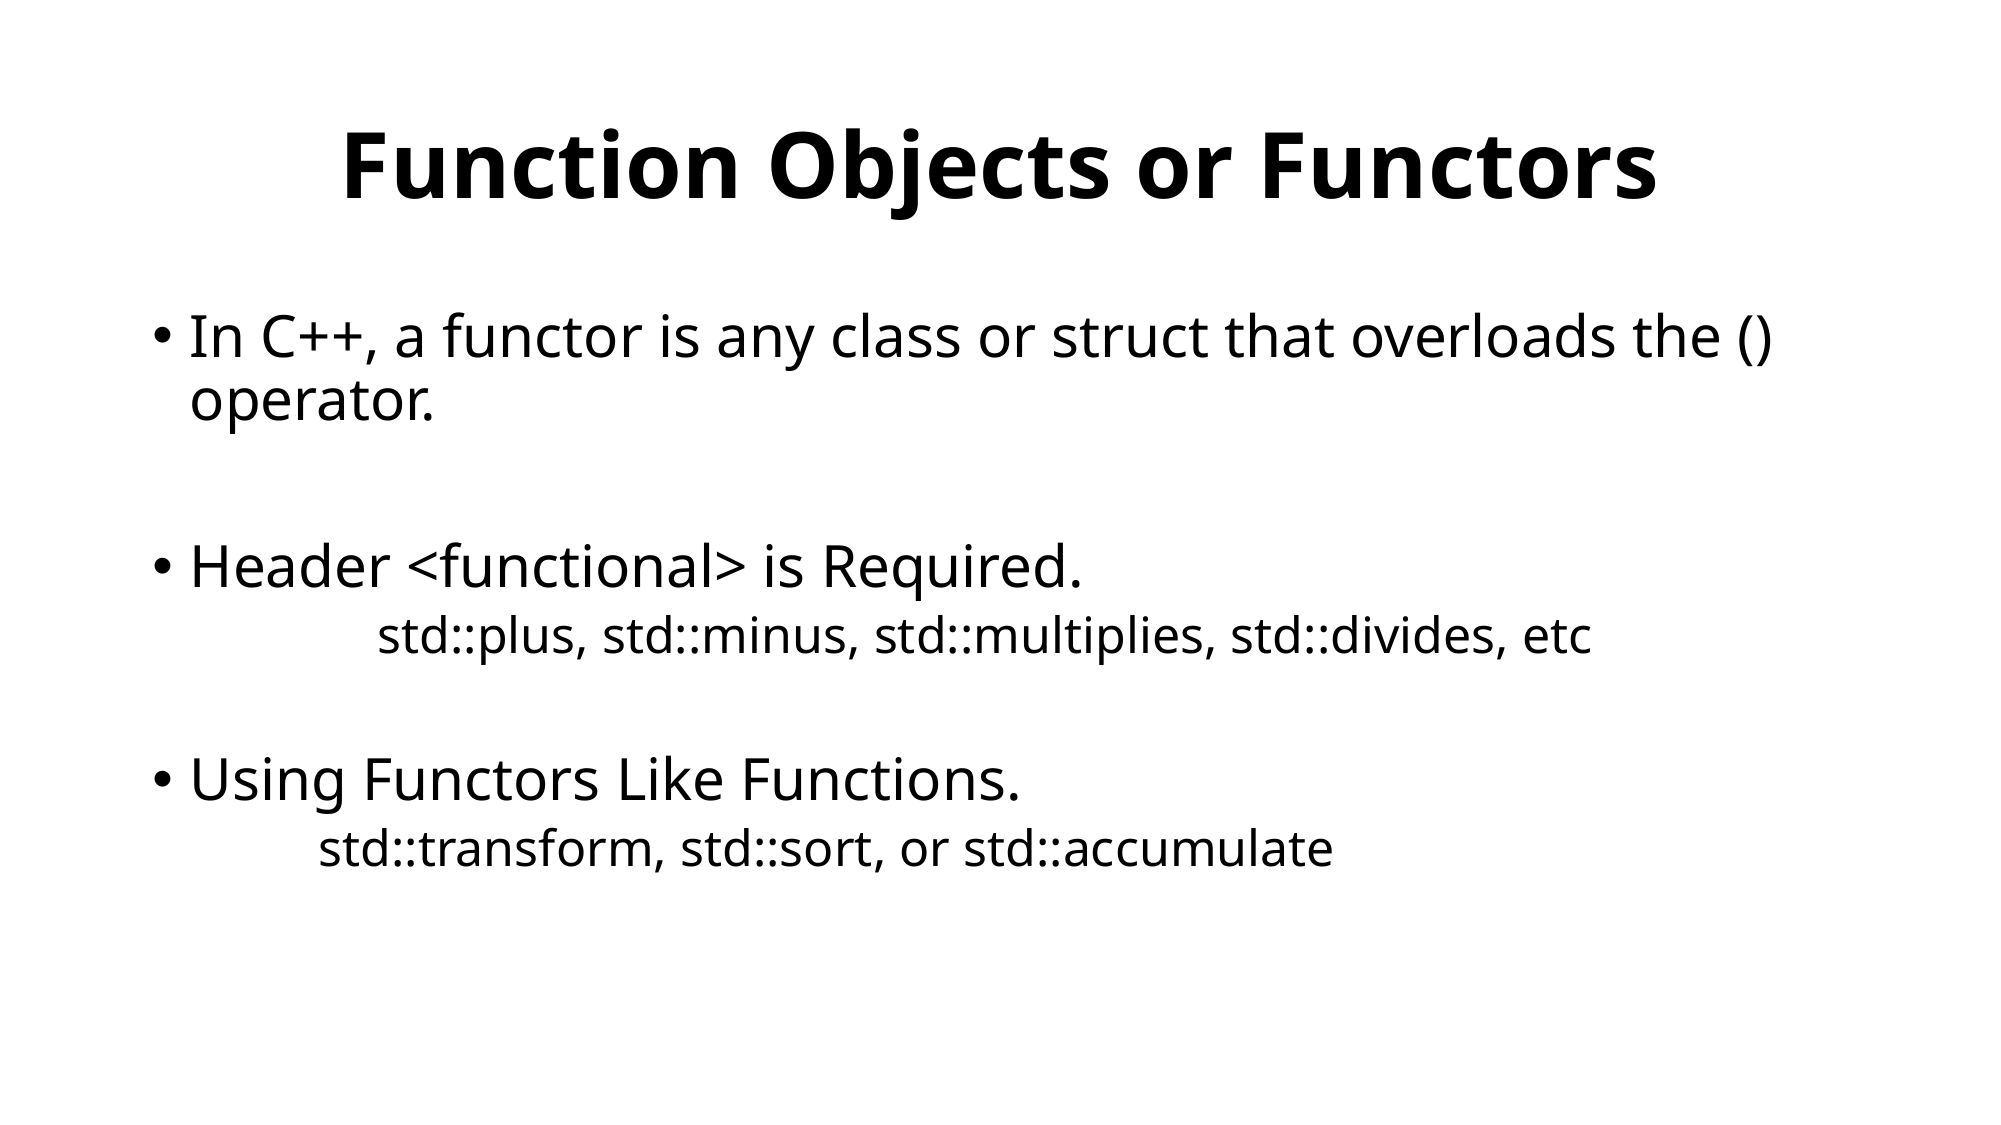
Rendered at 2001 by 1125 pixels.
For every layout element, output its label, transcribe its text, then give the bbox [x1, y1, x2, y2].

list In C++, a functor is any class or struct that overloads the () operator. Header <functional> is Required. std::plus, std::minus, std::multiplies, std::divides, etc Using Functors Like Functions. std::transform, std::sort, or std::accumulate [137, 299, 1863, 1014]
title Function Objects or Functors [137, 59, 1863, 278]
